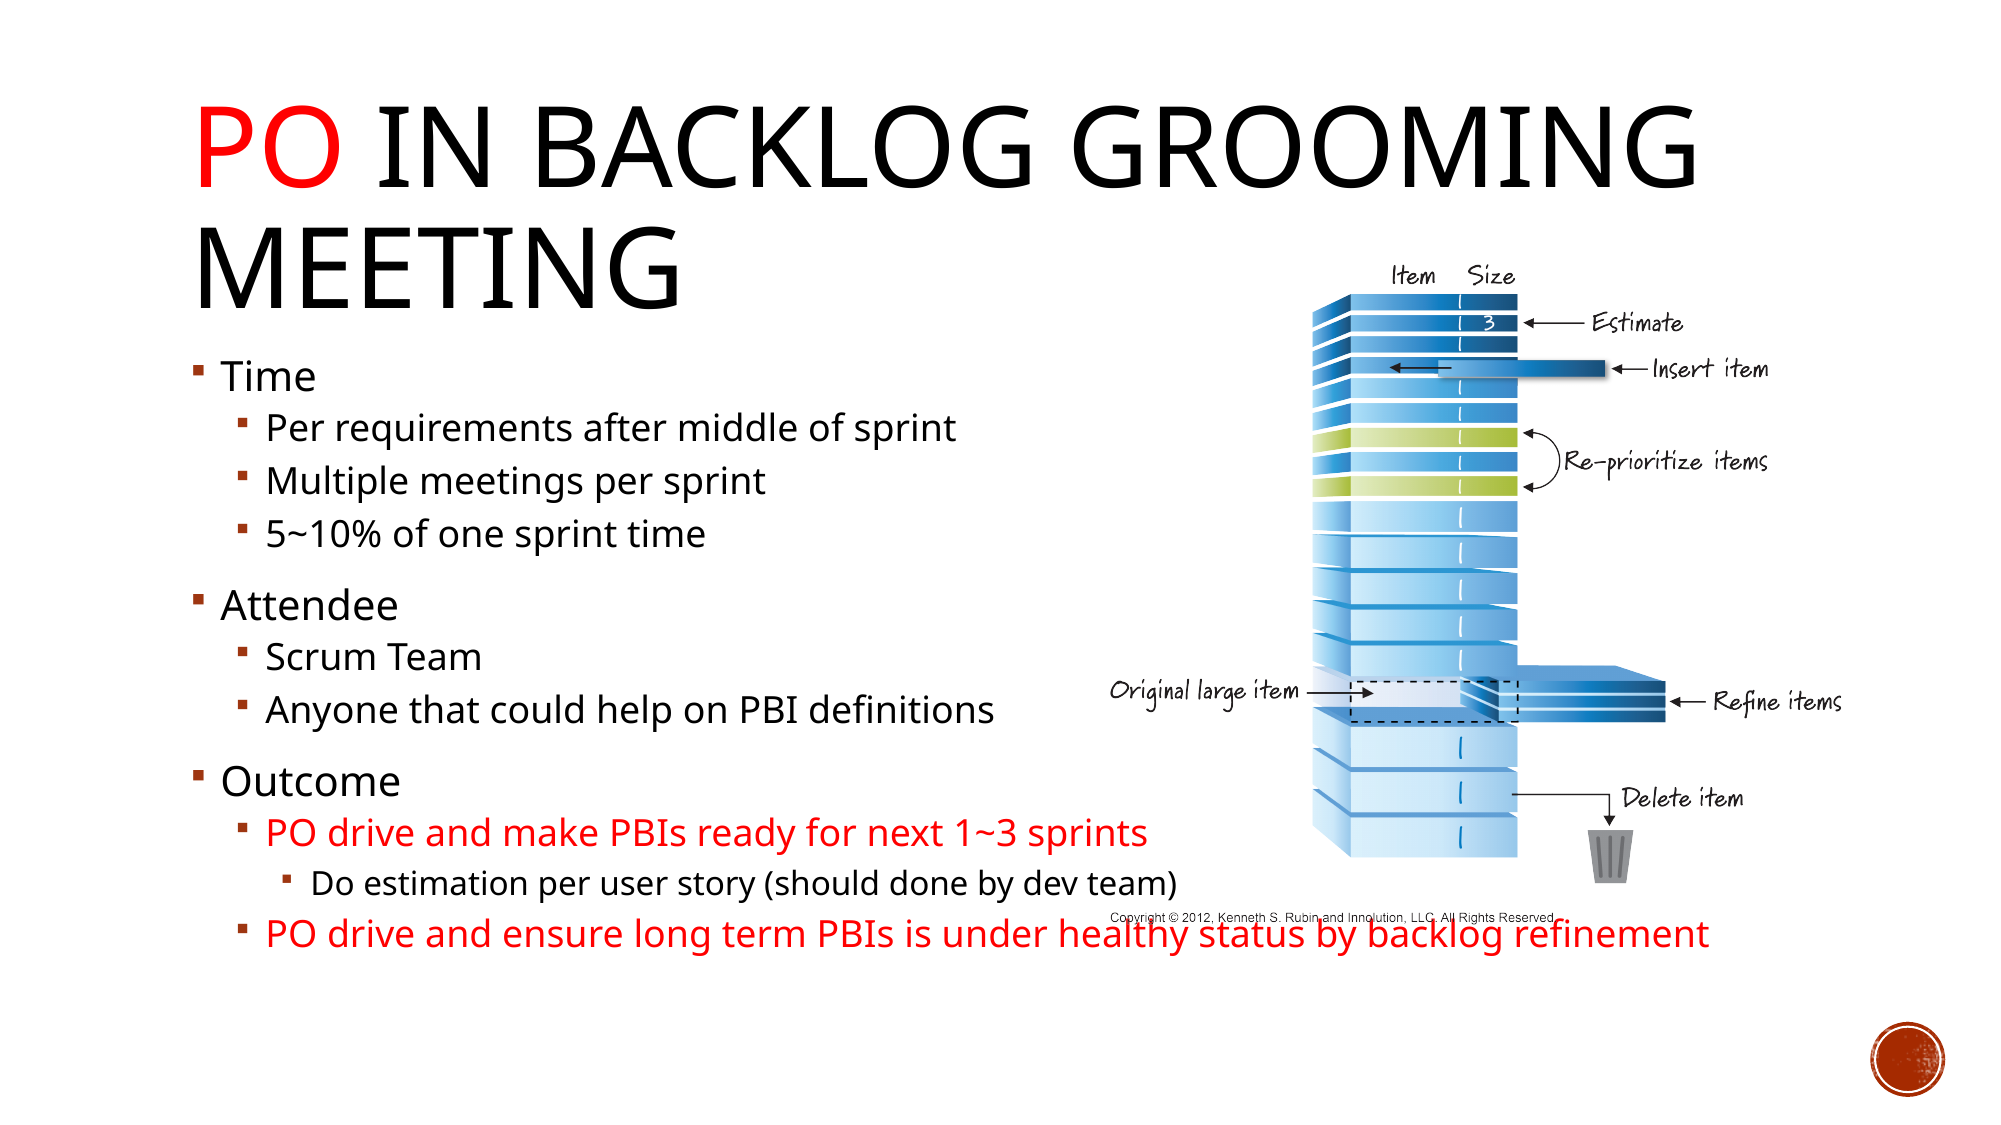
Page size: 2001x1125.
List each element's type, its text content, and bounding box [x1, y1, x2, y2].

title PO in Backlog Grooming Meeting [175, 79, 1826, 344]
list Time Per requirements after middle of sprint Multiple meetings per sprint 5~10% of one sprint time Attendee Scrum Team Anyone that could help on PBI definitions Outcome PO drive and make PBIs ready for next 1~3 sprints Do estimation per user story (should done by dev team) PO drive and ensure long term PBIs is under healthy status by backlog refinement [175, 348, 1826, 1013]
picture [1110, 261, 1842, 926]
